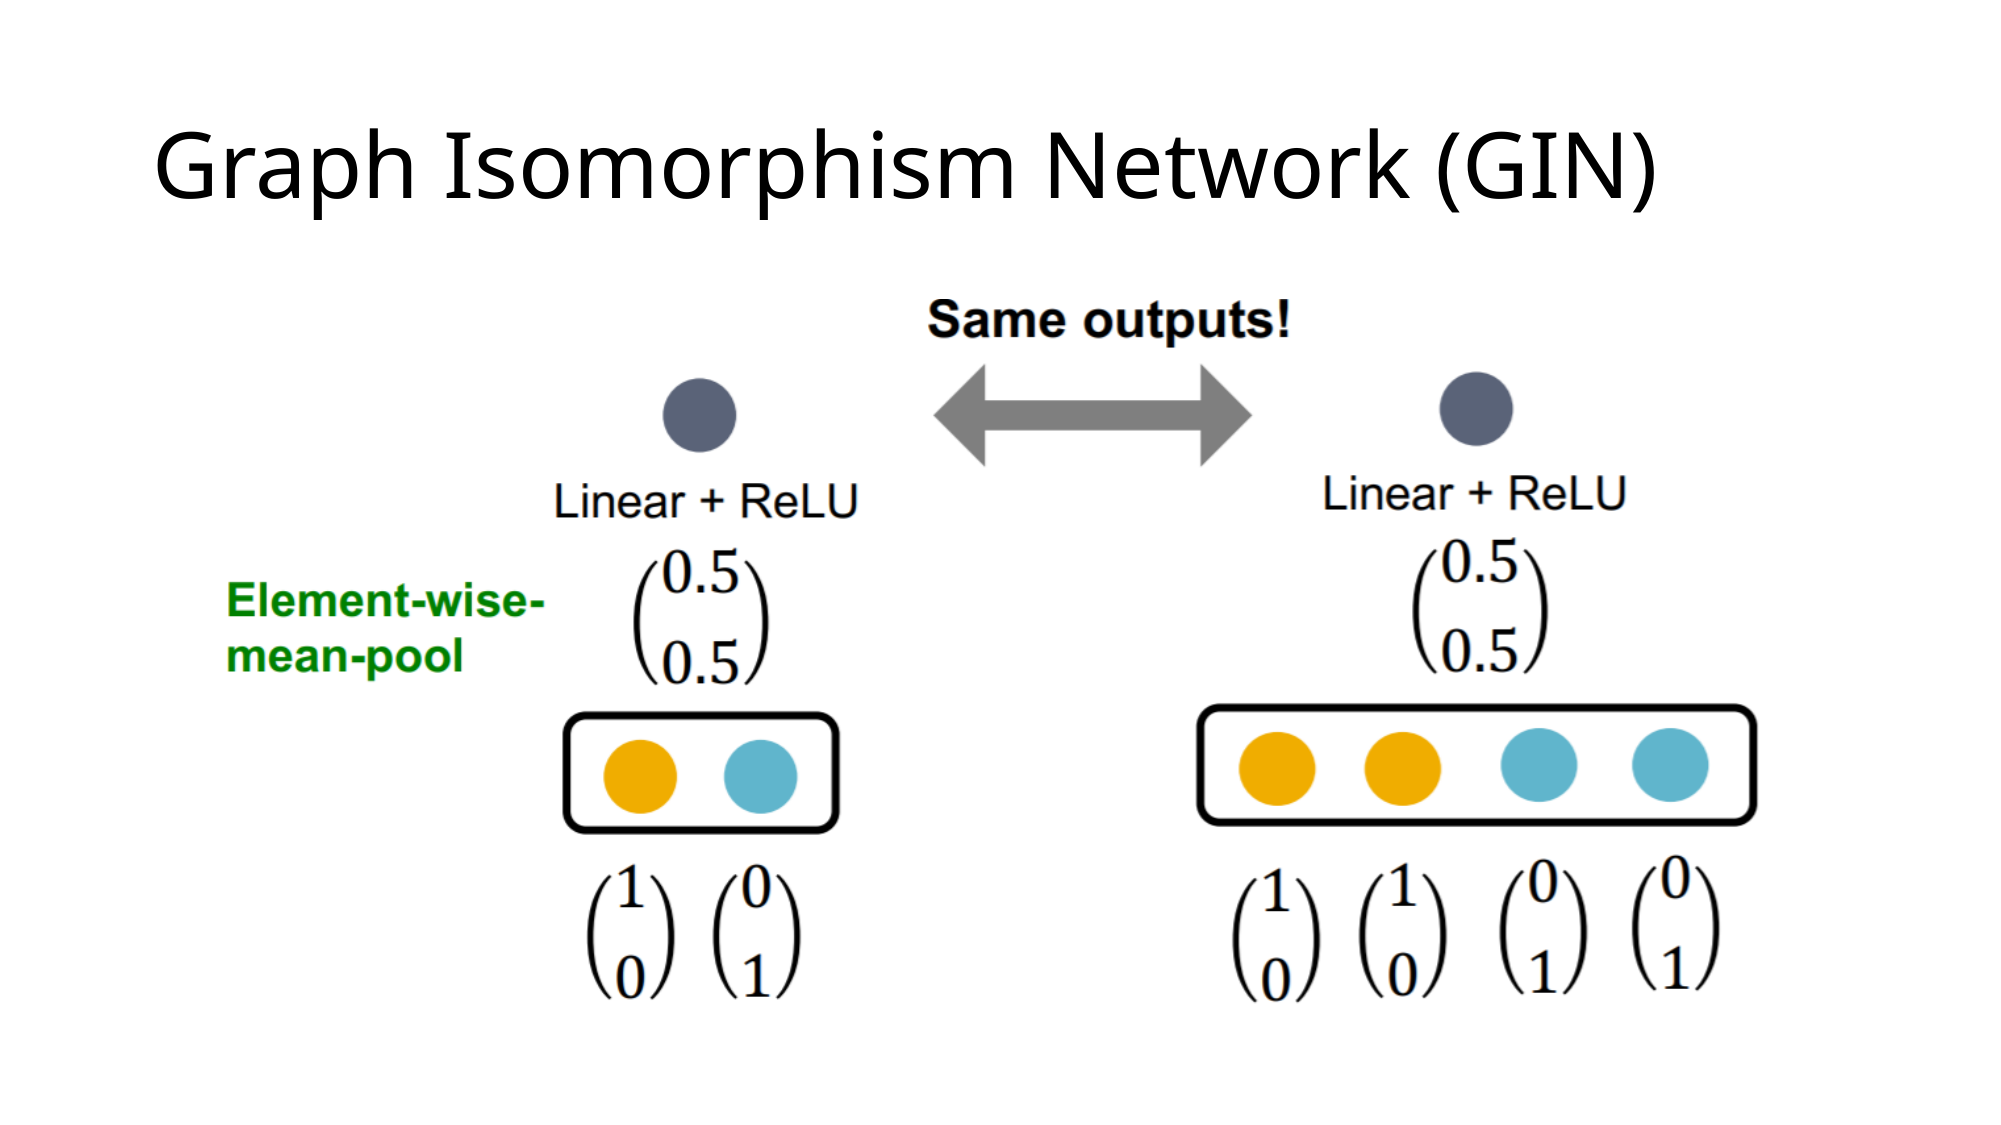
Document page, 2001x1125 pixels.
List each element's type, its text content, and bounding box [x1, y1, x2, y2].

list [222, 299, 1778, 1014]
title Graph Isomorphism Network (GIN) [137, 59, 1863, 278]
